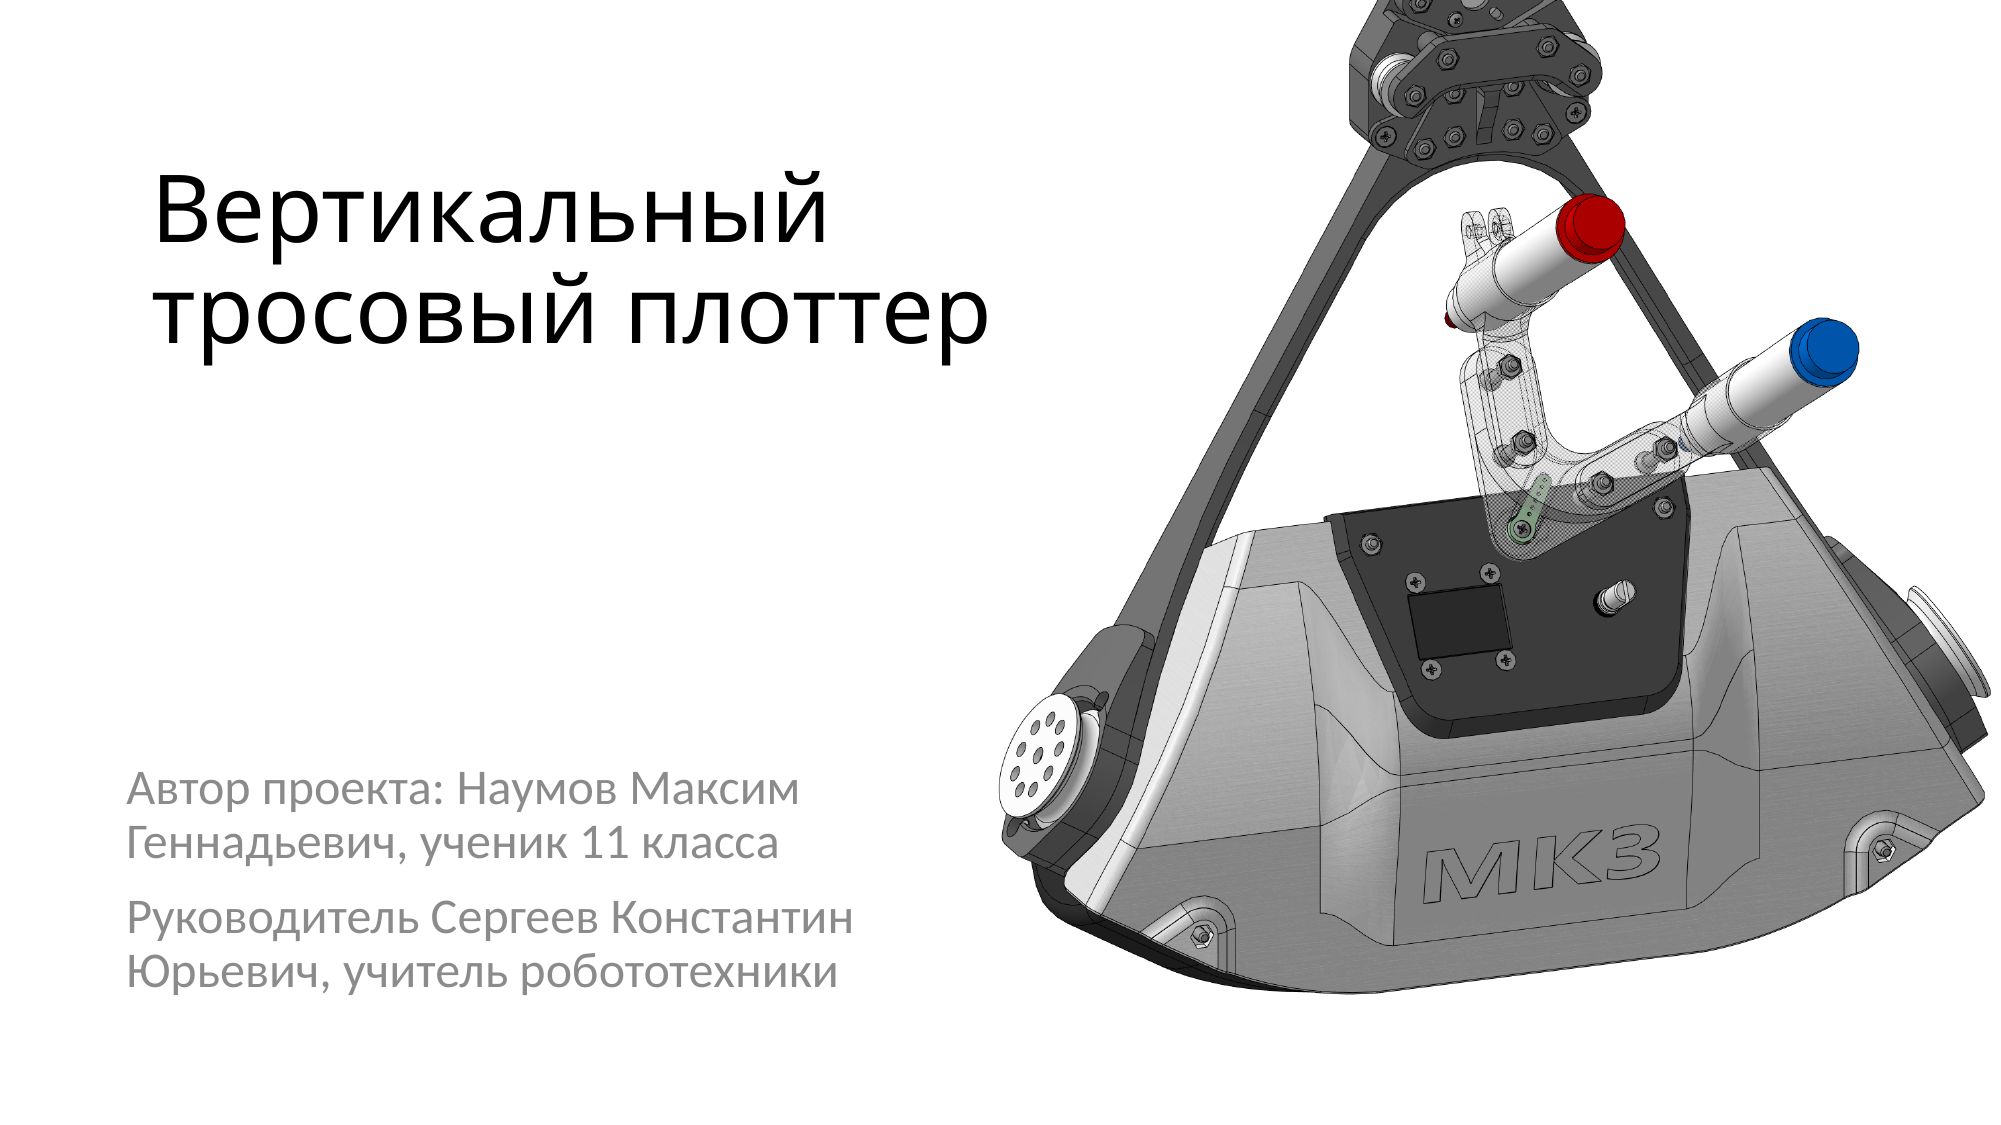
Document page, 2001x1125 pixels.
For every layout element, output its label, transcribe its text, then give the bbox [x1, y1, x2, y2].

picture [937, 0, 2000, 1125]
title Вертикальный тросовый плоттер [136, 125, 937, 372]
list Автор проекта: Наумов Максим Геннадьевич, ученик 11 класса Руководитель Сергеев Константин Юрьевич, учитель робототехники [111, 753, 937, 1026]
